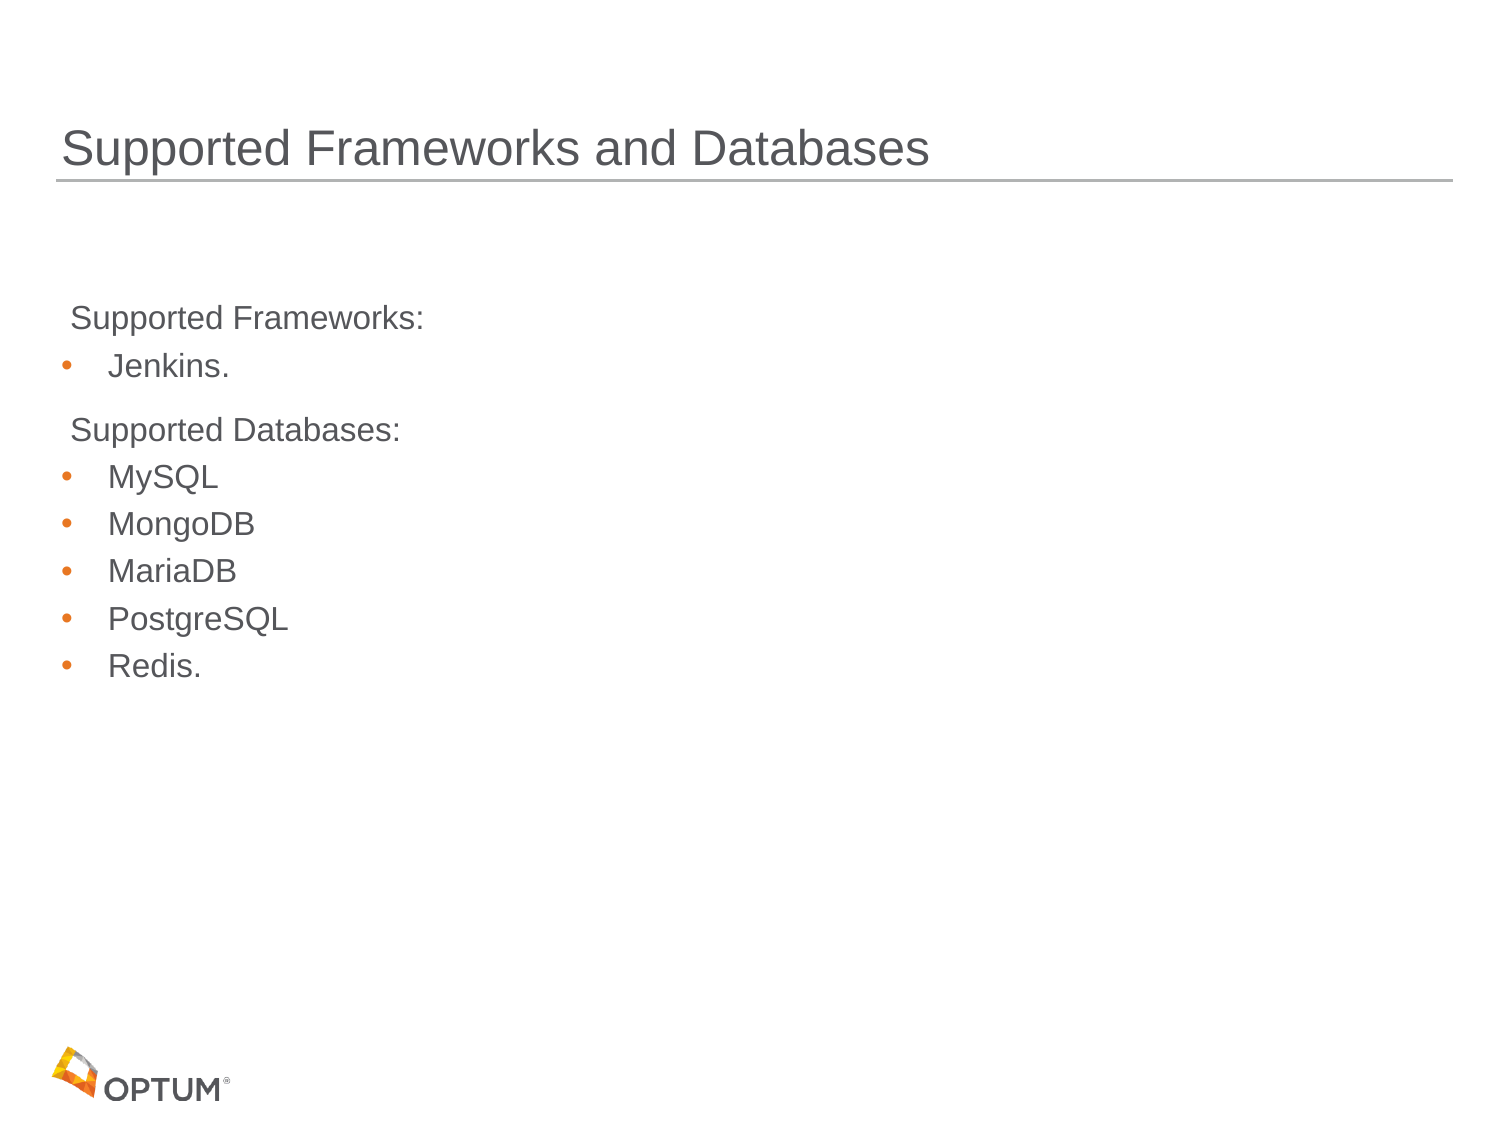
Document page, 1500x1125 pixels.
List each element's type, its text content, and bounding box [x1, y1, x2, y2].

picture [50, 1044, 231, 1101]
list Supported Frameworks: Jenkins. Supported Databases: MySQL MongoDB MariaDB PostgreSQL Redis. [60, 299, 1454, 968]
title Supported Frameworks and Databases [60, 0, 1454, 177]
